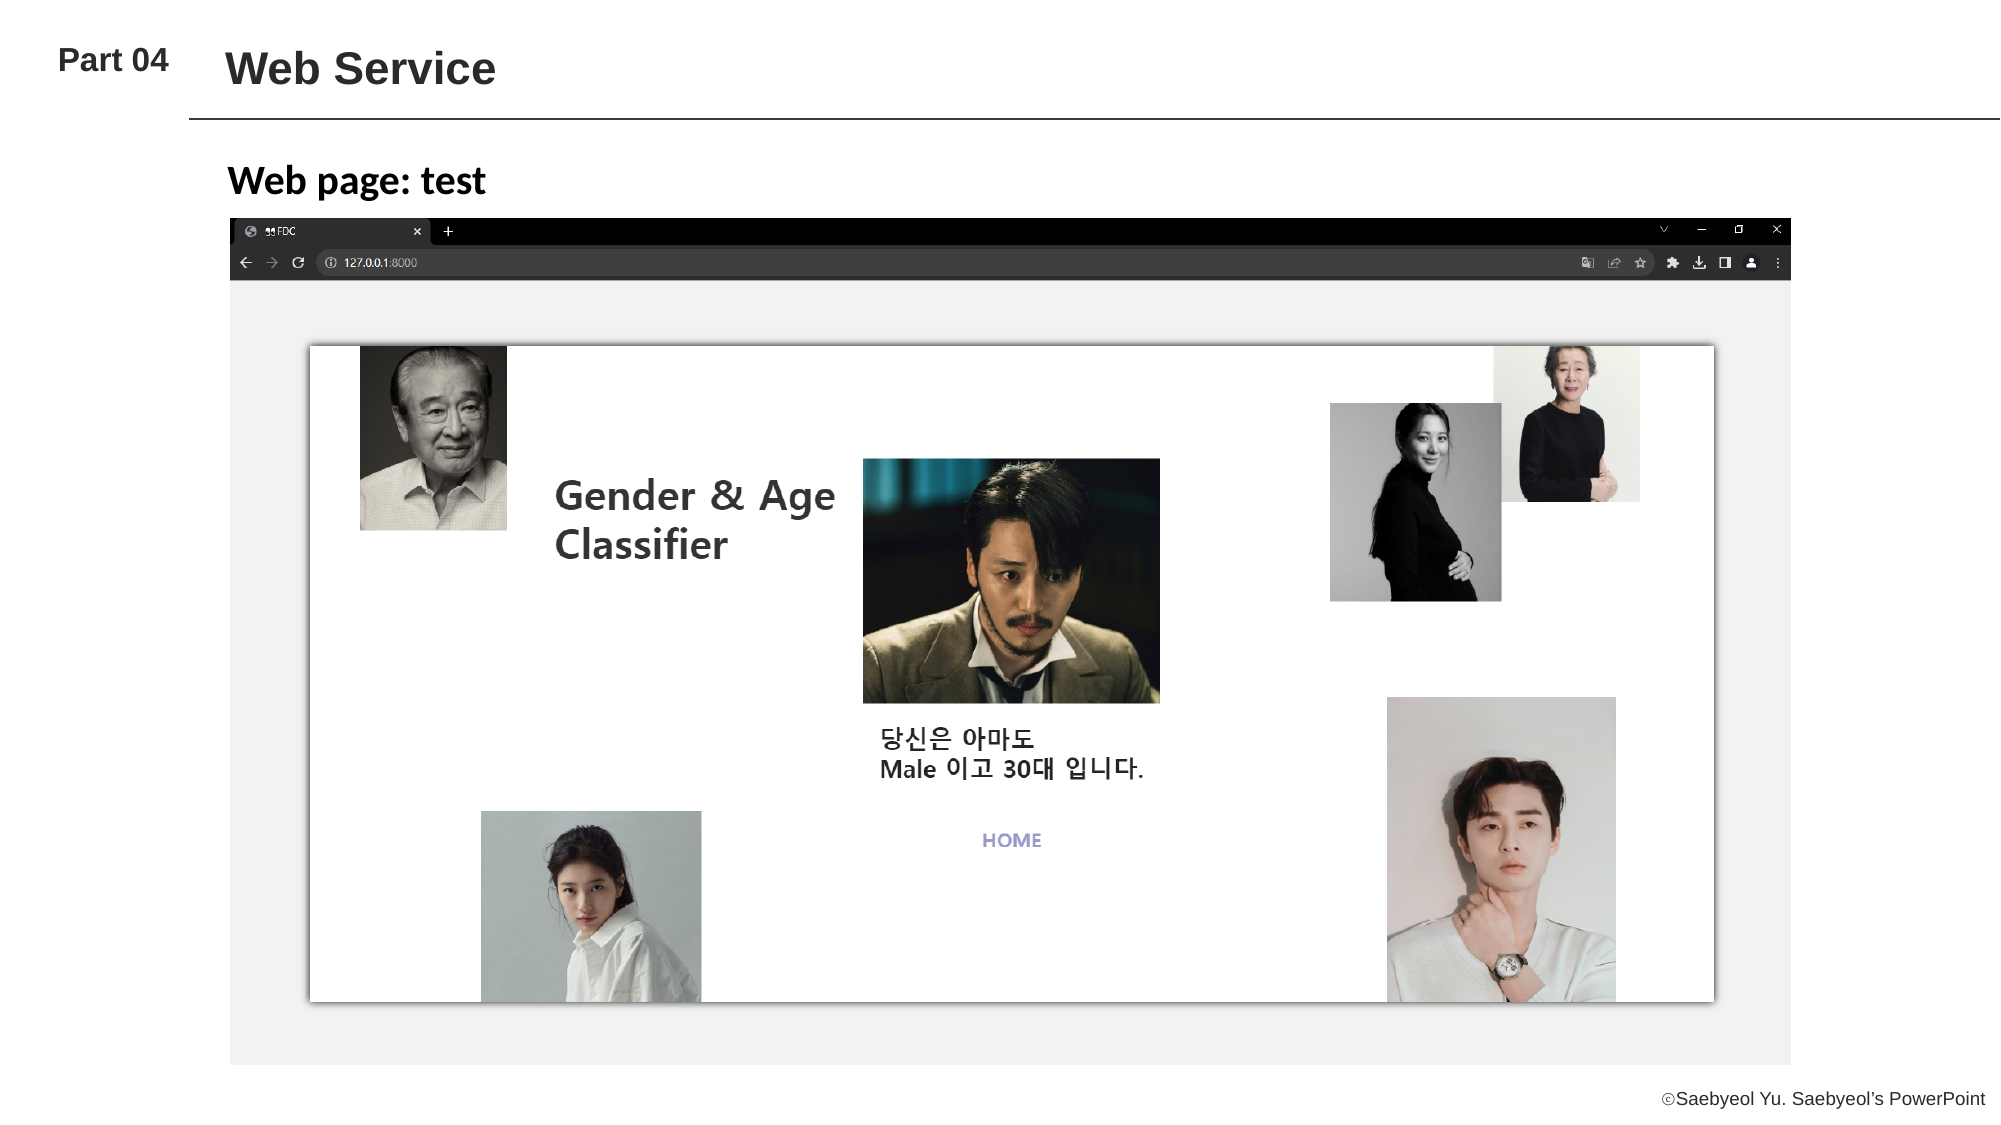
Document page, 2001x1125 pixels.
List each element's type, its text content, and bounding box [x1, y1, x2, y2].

picture [230, 218, 1792, 1065]
text_box Part 04 [42, 30, 210, 86]
text_box Web Service [210, 31, 806, 102]
text_box Web page: test [212, 137, 1182, 218]
